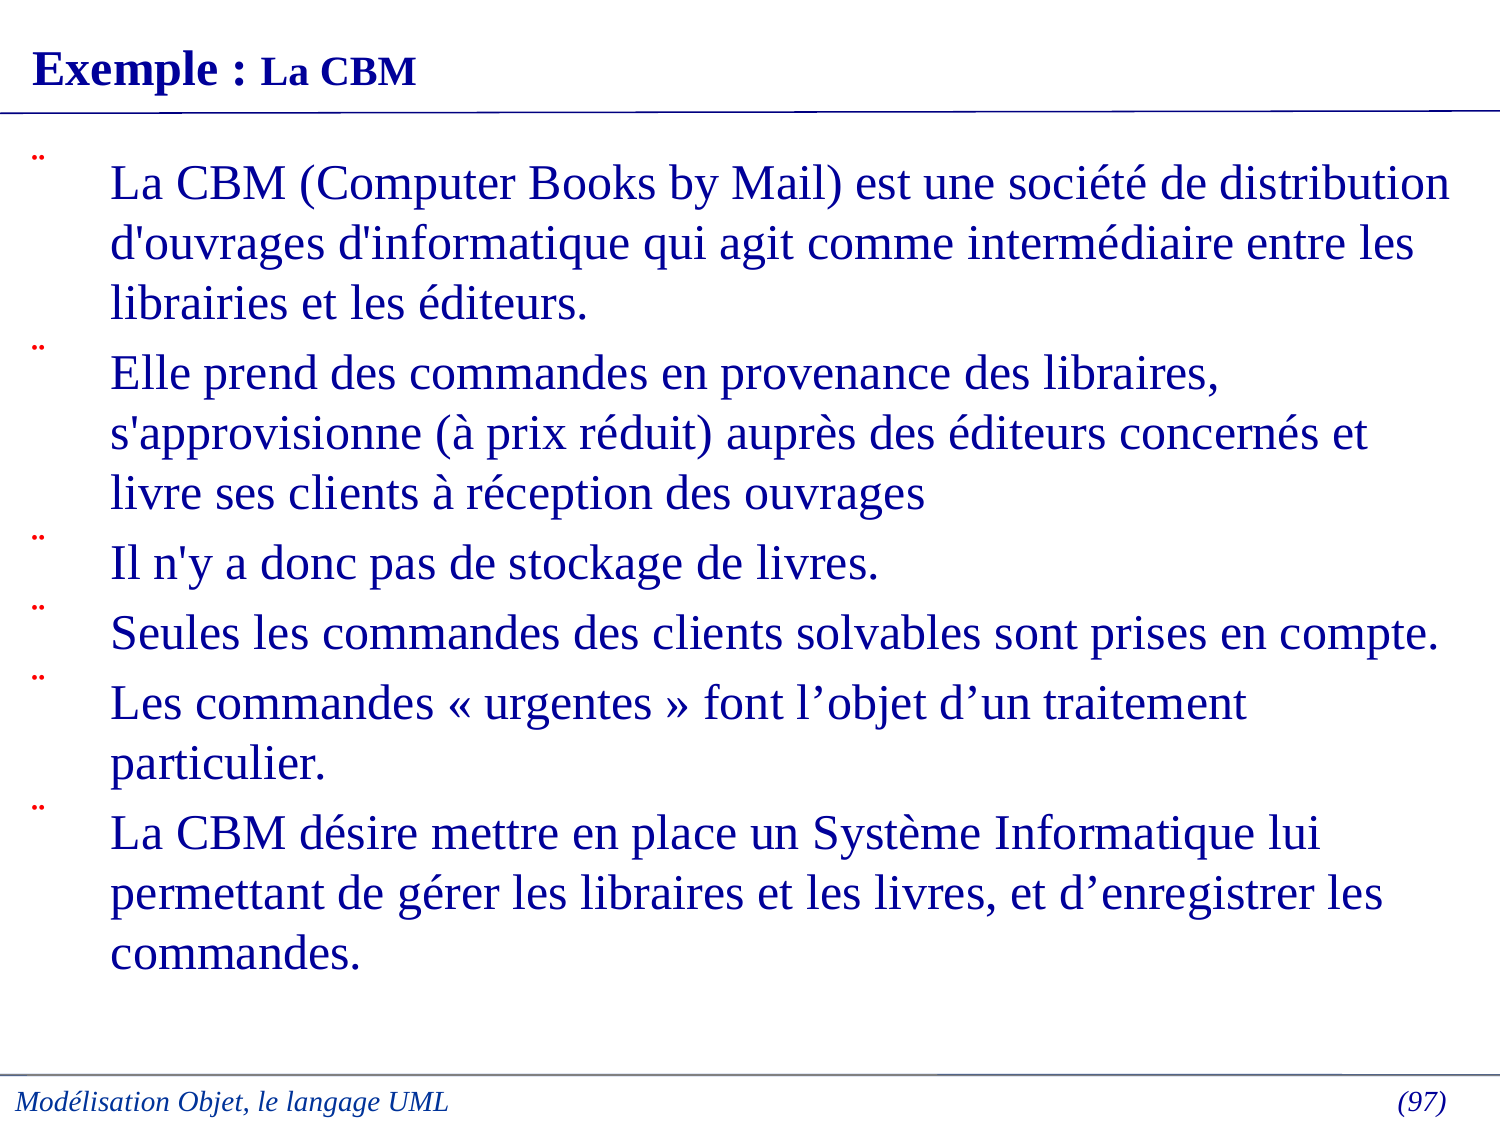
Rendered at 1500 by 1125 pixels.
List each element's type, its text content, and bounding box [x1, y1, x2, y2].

text_box [474, 104, 506, 141]
footer Modélisation Objet, le langage UML [0, 1074, 850, 1120]
list La CBM (Computer Books by Mail) est une société de distribution d'ouvrages d'informatique qui agit comme intermédiaire entre les librairies et les éditeurs. Elle prend des commandes en provenance des libraires, s'approvisionne (à prix réduit) auprès des éditeurs concernés et livre ses clients à réception des ouvrages Il n'y a donc pas de stockage de livres. Seules les commandes des clients solvables sont prises en compte. Les commandes « urgentes » font l’objet d’un traitement particulier. La CBM désire mettre en place un Système Informatique lui permettant de gérer les libraires et les livres, et d’enregistrer les commandes. [16, 141, 1484, 987]
slide_number (97) [949, 1074, 1462, 1118]
title Exemple : La CBM [17, 28, 1481, 104]
